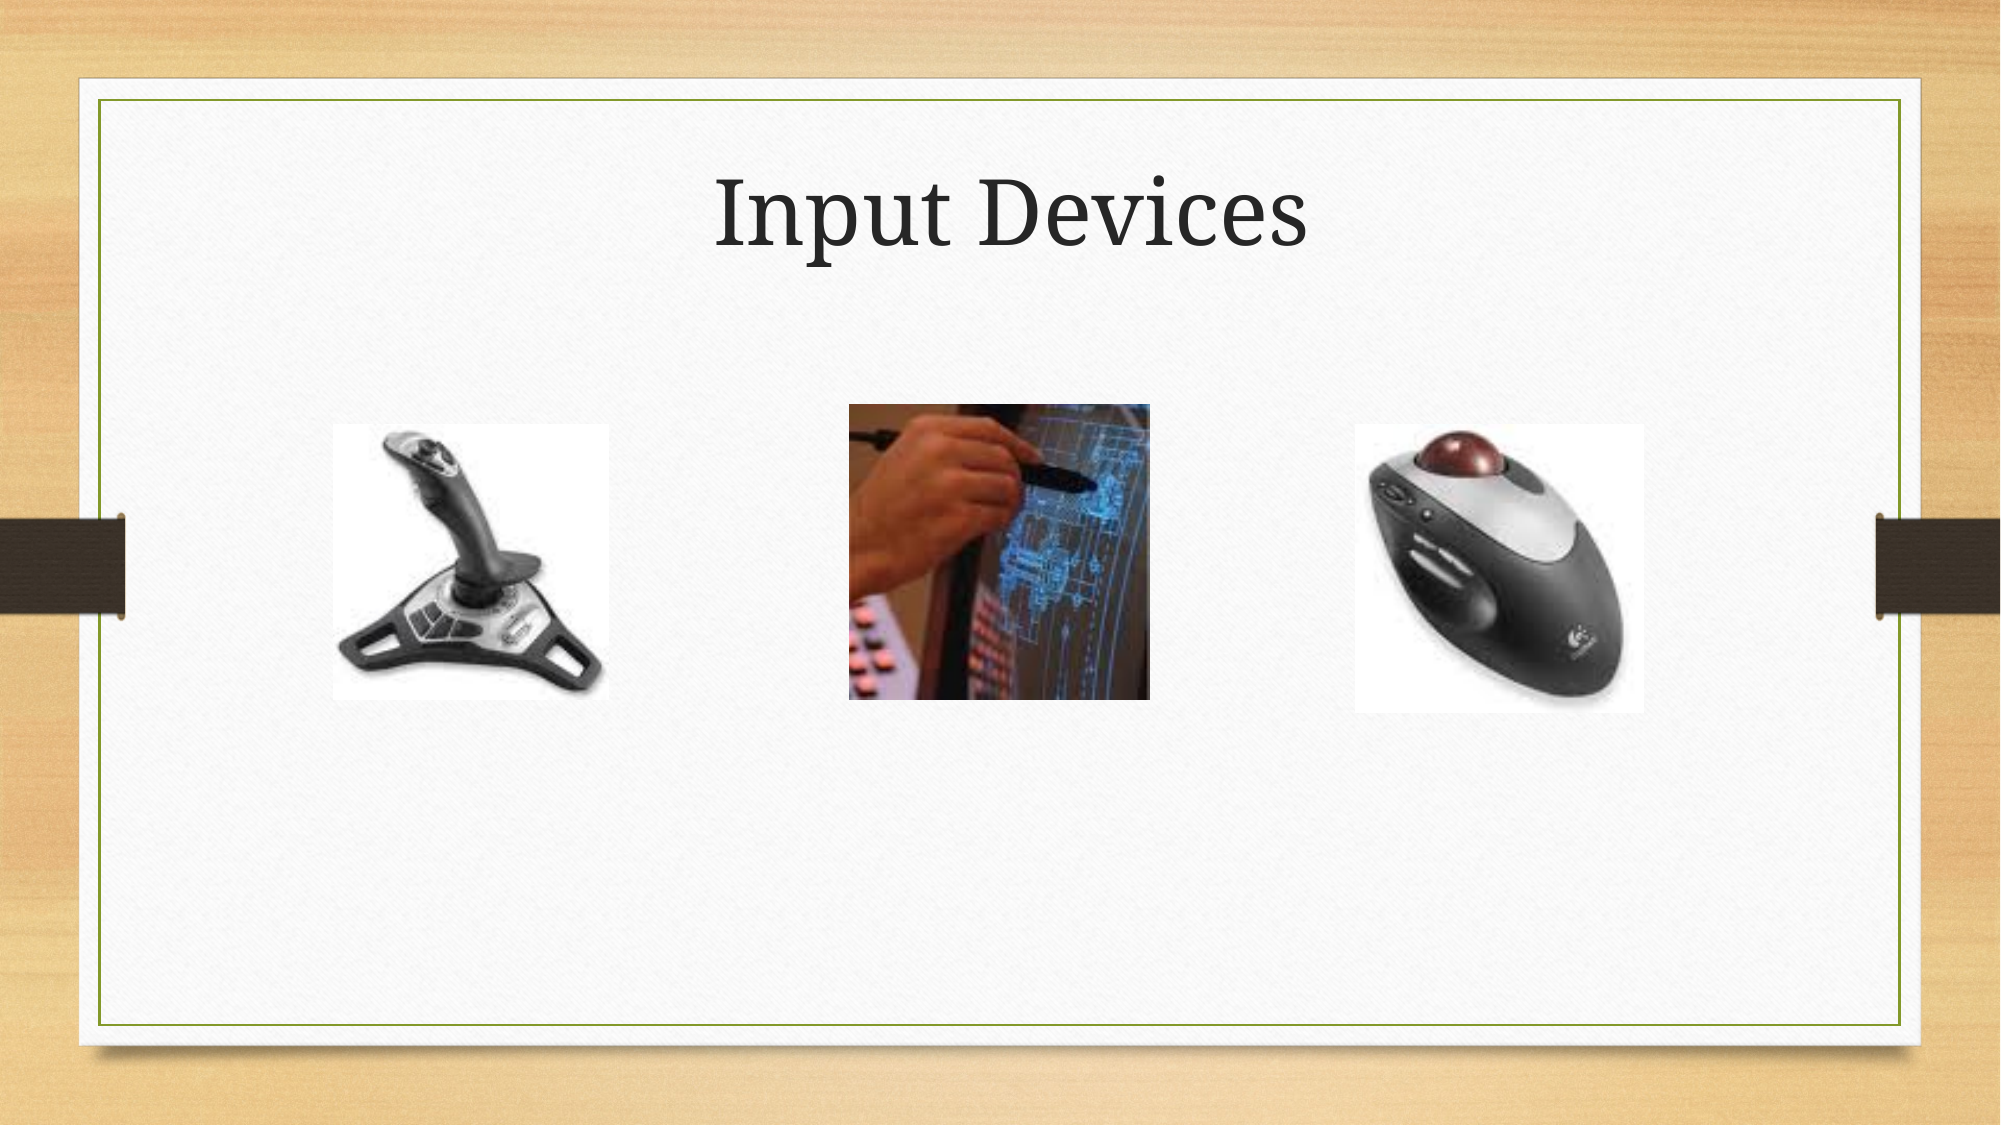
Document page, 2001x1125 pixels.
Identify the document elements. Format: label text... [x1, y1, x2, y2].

title Input Devices [224, 101, 1800, 316]
picture [0, 0, 2001, 1125]
